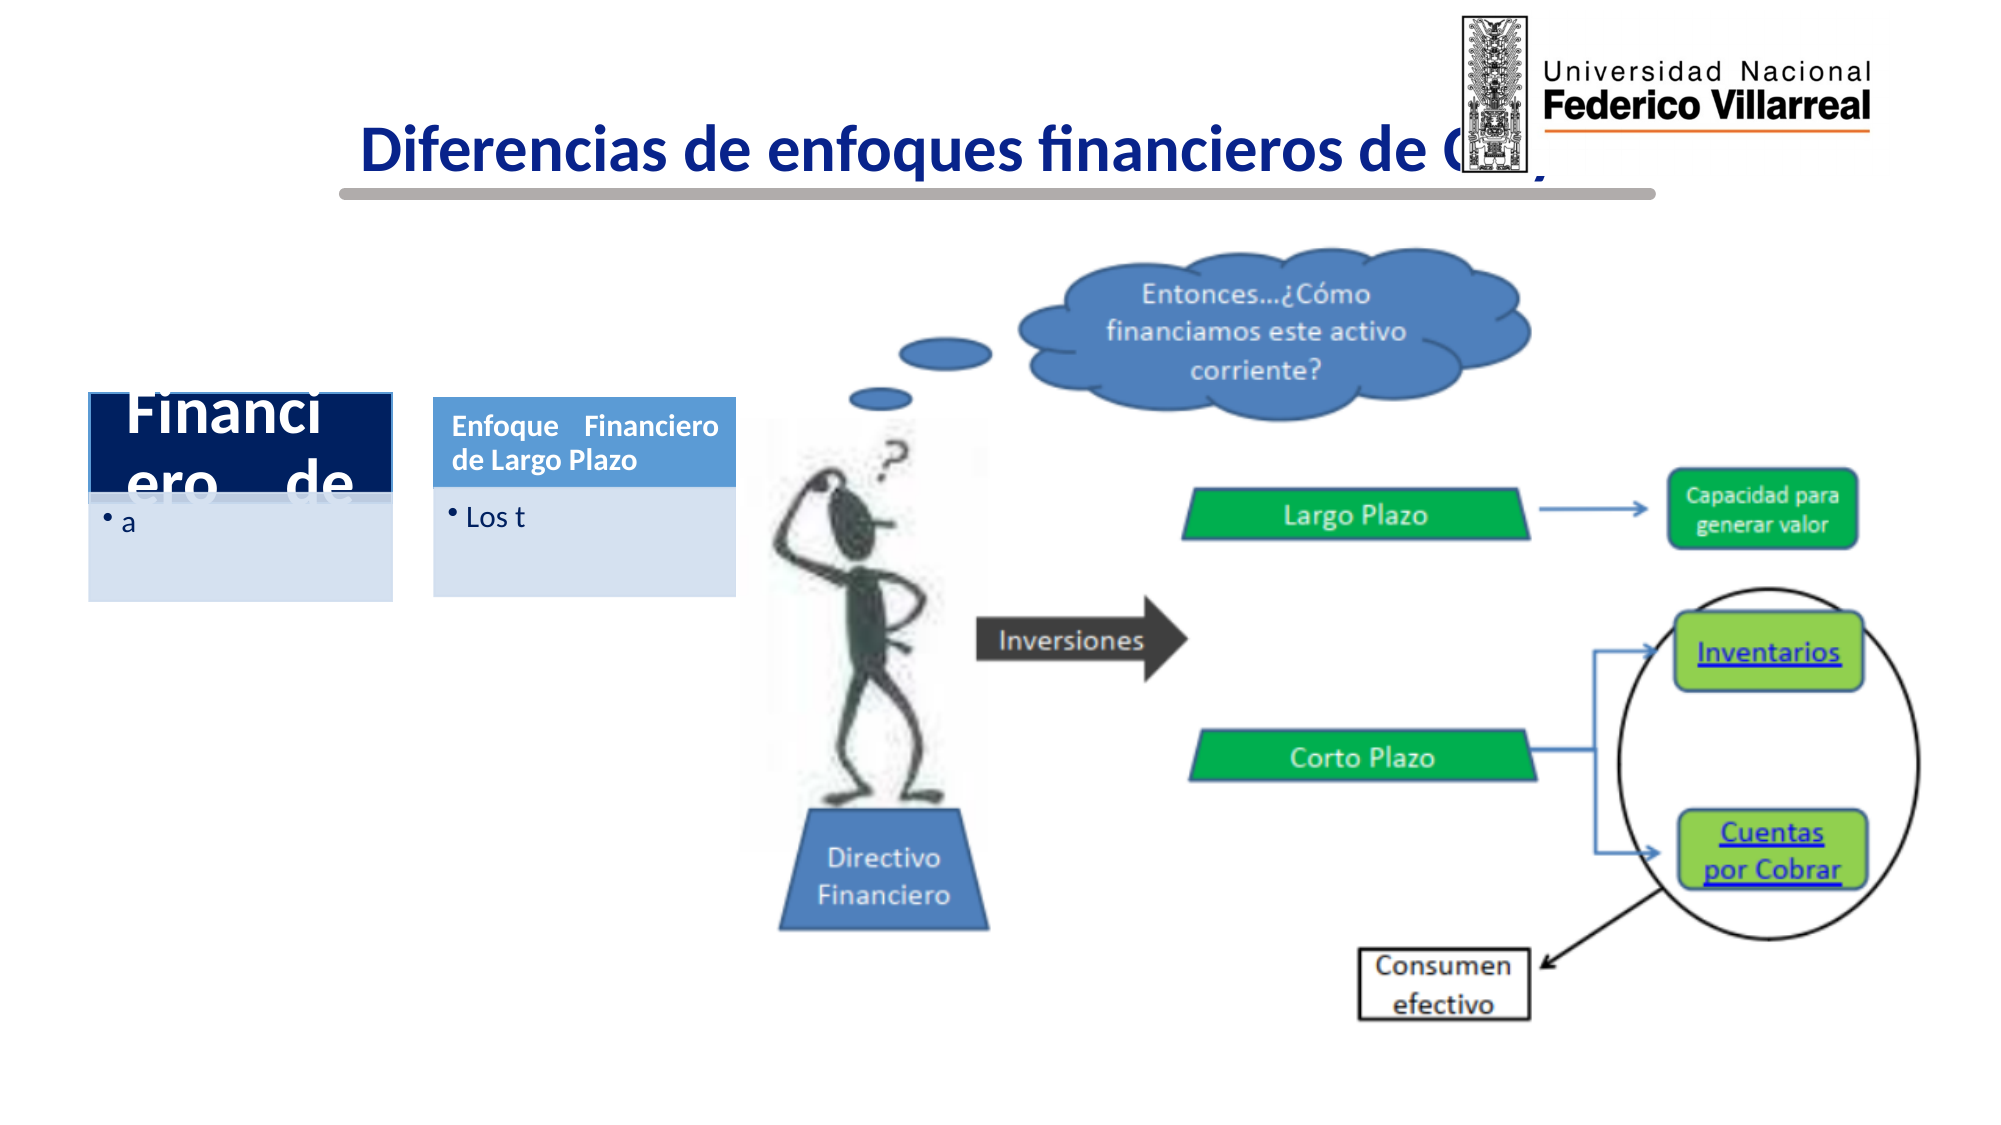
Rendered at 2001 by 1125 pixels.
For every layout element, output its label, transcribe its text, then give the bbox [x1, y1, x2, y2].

picture [736, 236, 1937, 1042]
text_box Diferencias de enfoques financieros de CP y LP [737, 97, 1738, 193]
picture [1460, 10, 1890, 176]
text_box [89, 0, 737, 995]
